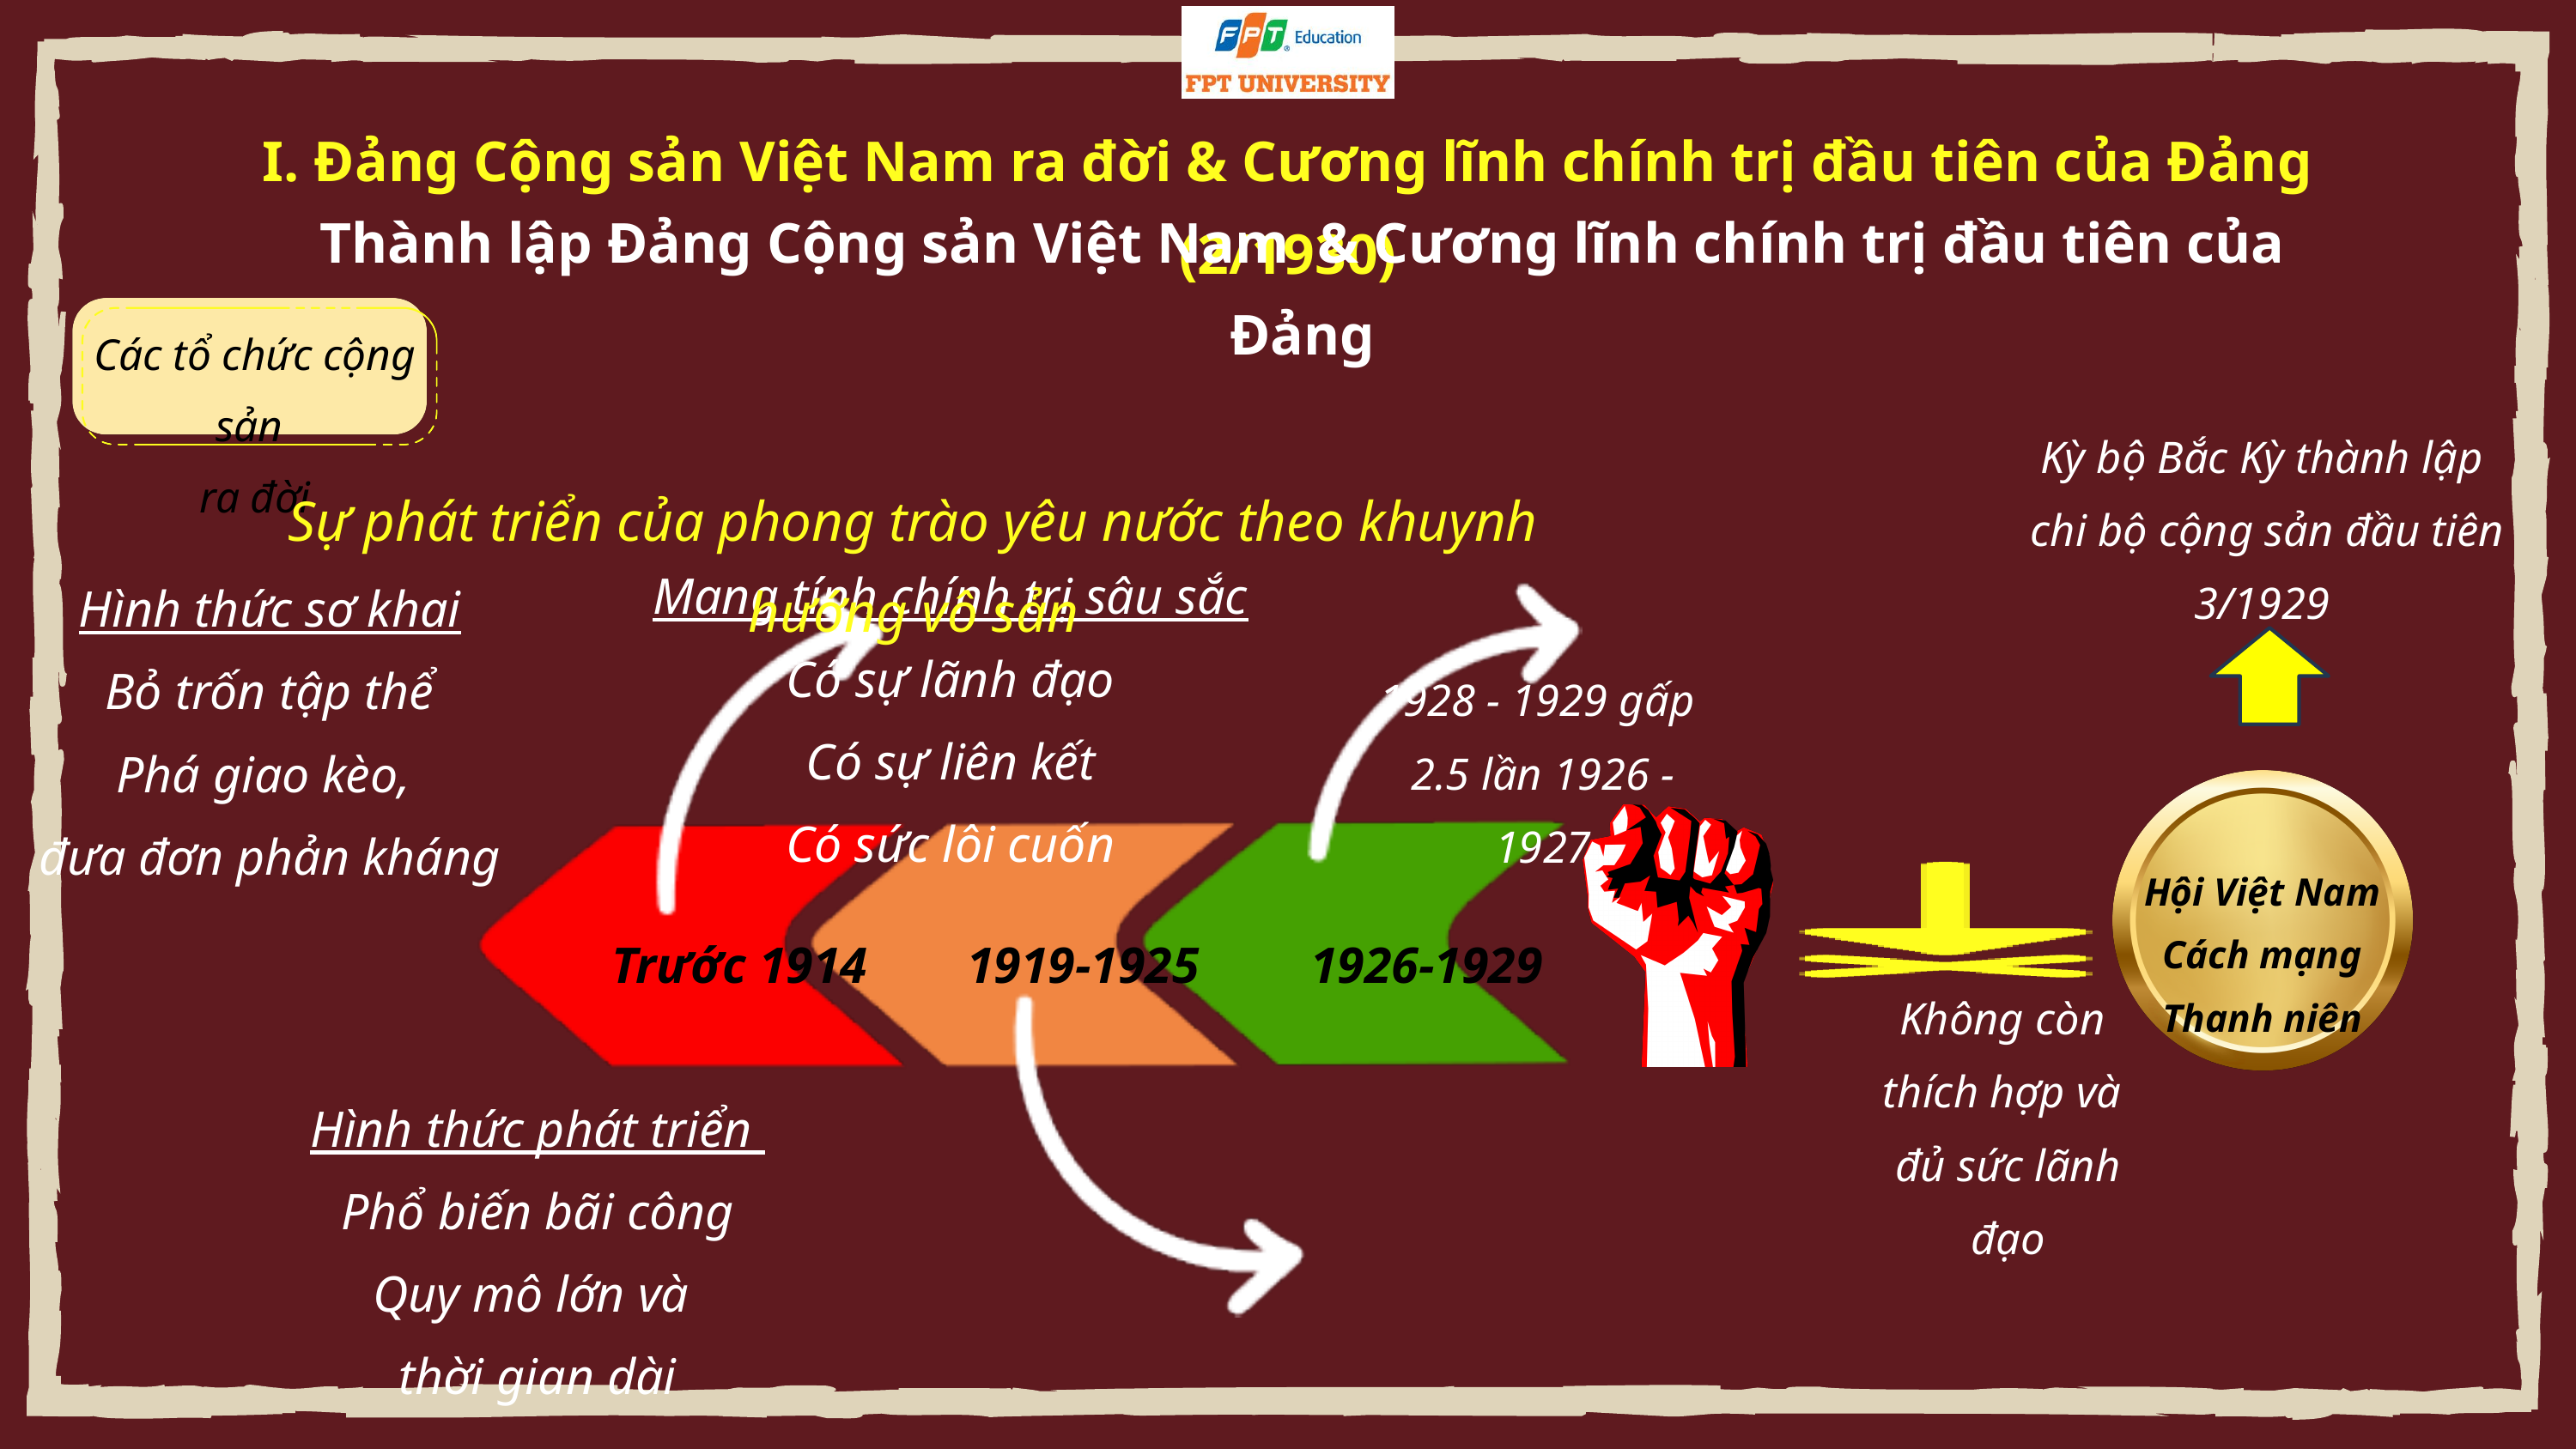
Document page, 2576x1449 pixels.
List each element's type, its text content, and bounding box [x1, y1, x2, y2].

text_box Sự phát triển của phong trào yêu nước theo khuynh hướng vô sản [215, 460, 1612, 644]
text_box Thành lập Đảng Cộng sản Việt Nam & Cương lĩnh chính trị đầu tiên của Đảng [286, 181, 2318, 367]
text_box [2210, 627, 2329, 724]
text_box Kỳ bộ Bắc Kỳ thành lập chi bộ cộng sản đầu tiên 3/1929 [2008, 409, 2517, 628]
text_box 1928 - 1929 gấp 2.5 lần 1926 - 1927 [1360, 652, 1726, 872]
text_box [426, 367, 438, 446]
text_box [1583, 804, 1774, 1067]
text_box Trước 1914 [598, 910, 883, 994]
text_box Hình thức sơ khai Bỏ trốn tập thể Phá giao kèo, đưa đơn phản kháng [0, 554, 793, 885]
text_box I. Đảng Cộng sản Việt Nam ra đời & Cương lĩnh chính trị đầu tiên của Đảng (2/1930) [215, 100, 2361, 286]
text_box [1799, 861, 2039, 979]
text_box [1182, 6, 1394, 99]
text_box [27, 28, 2550, 1420]
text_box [2044, 755, 2481, 1084]
text_box Không còn thích hợp và đủ sức lãnh đạo [1868, 970, 2149, 1264]
text_box [26, 885, 64, 1074]
text_box Mang tính chính trị sâu sắc Có sự lãnh đạo Có sự liên kết Có sức lôi cuốn [428, 644, 1473, 872]
text_box [1473, 644, 1583, 652]
text_box Các tổ chức cộng sản ra đời [84, 306, 426, 522]
text_box 1919-1925 [941, 910, 1226, 994]
text_box 1926-1929 [1284, 910, 1569, 994]
text_box [72, 298, 286, 446]
text_box Hình thức phát triển Phổ biến bãi công Quy mô lớn và thời gian dài [15, 1074, 1060, 1404]
text_box [477, 872, 1583, 1318]
